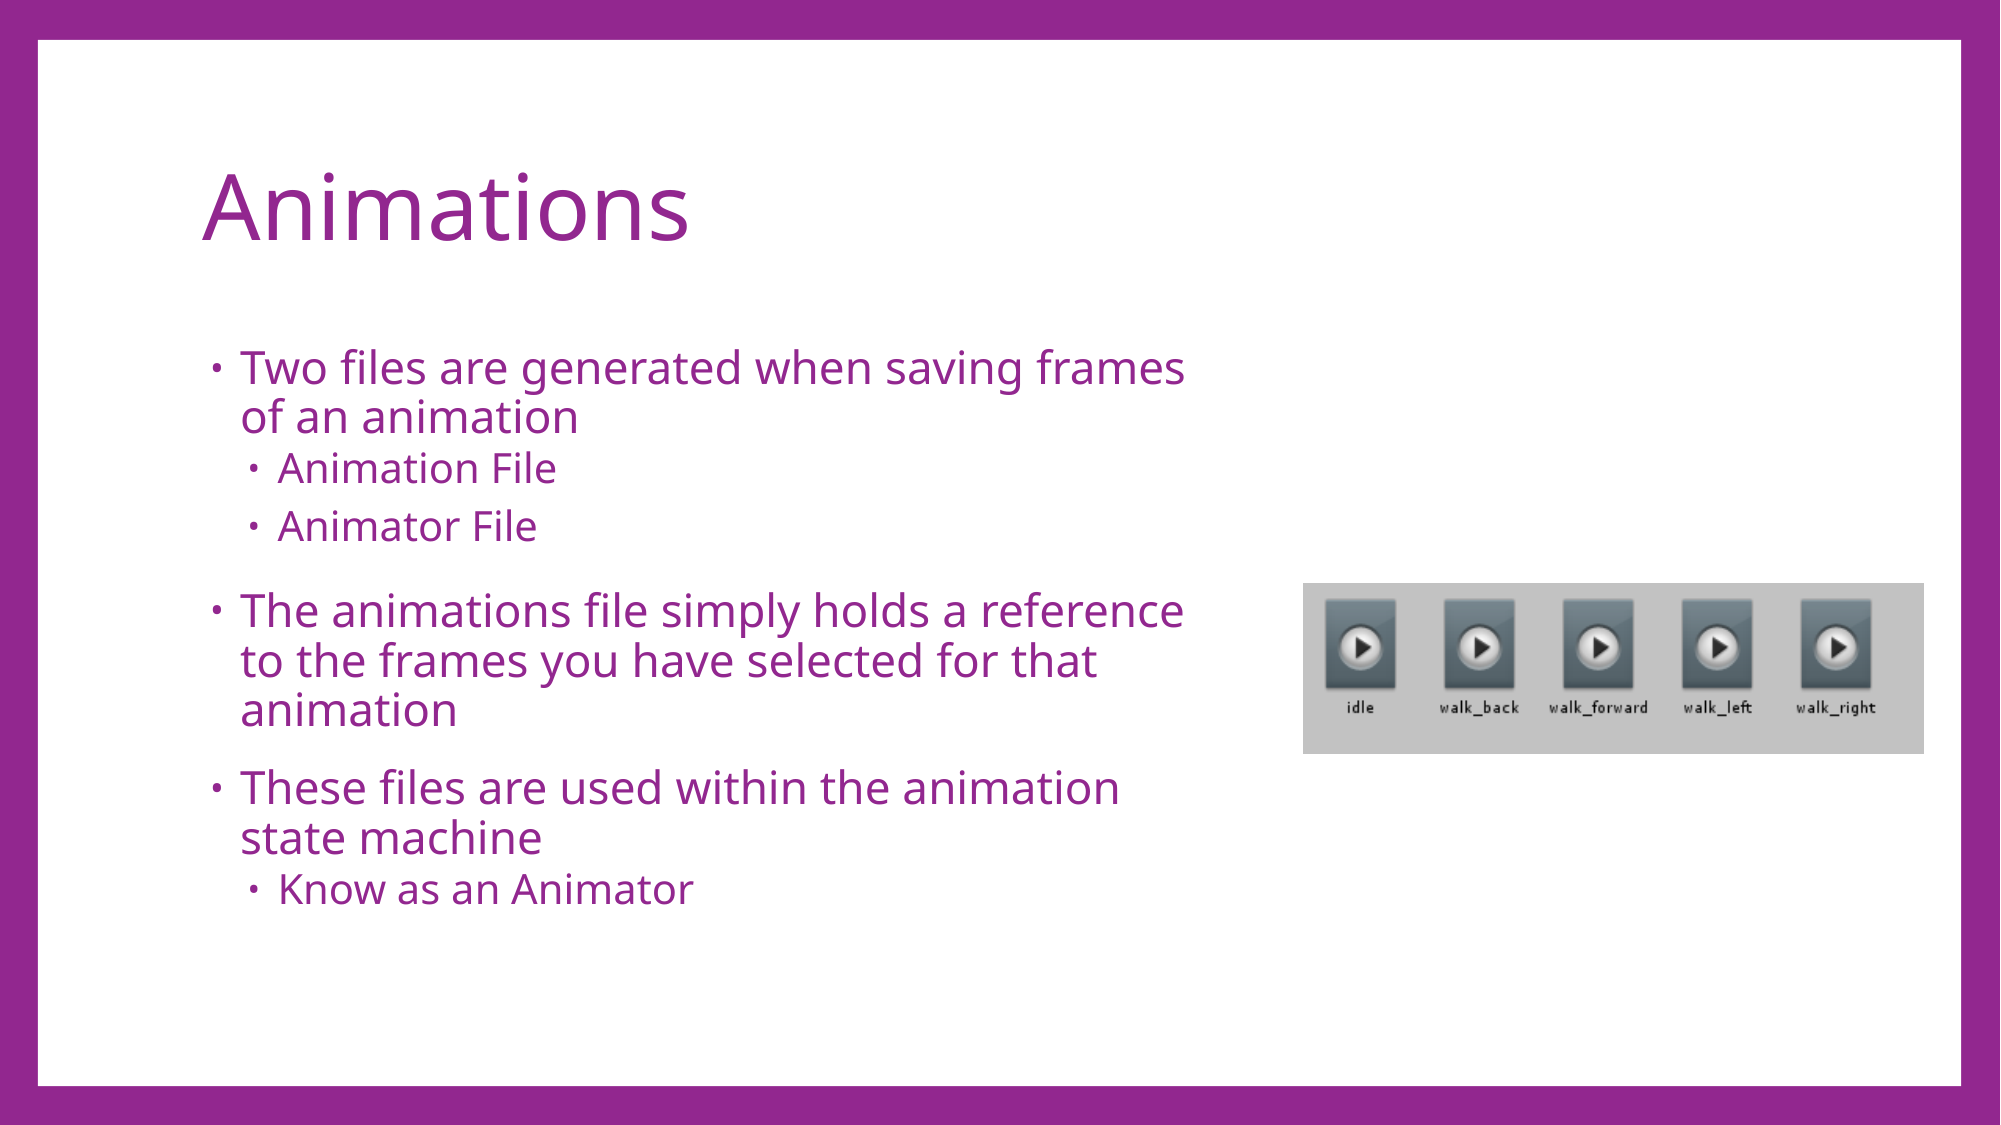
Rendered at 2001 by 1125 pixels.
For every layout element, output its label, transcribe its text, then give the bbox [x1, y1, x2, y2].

title Animations [187, 99, 1808, 323]
picture [1302, 583, 1924, 755]
list Two files are generated when saving frames of an animation Animation File Animator File The animations file simply holds a reference to the frames you have selected for that animation These files are used within the animation state machine Know as an Animator [187, 337, 1245, 1000]
